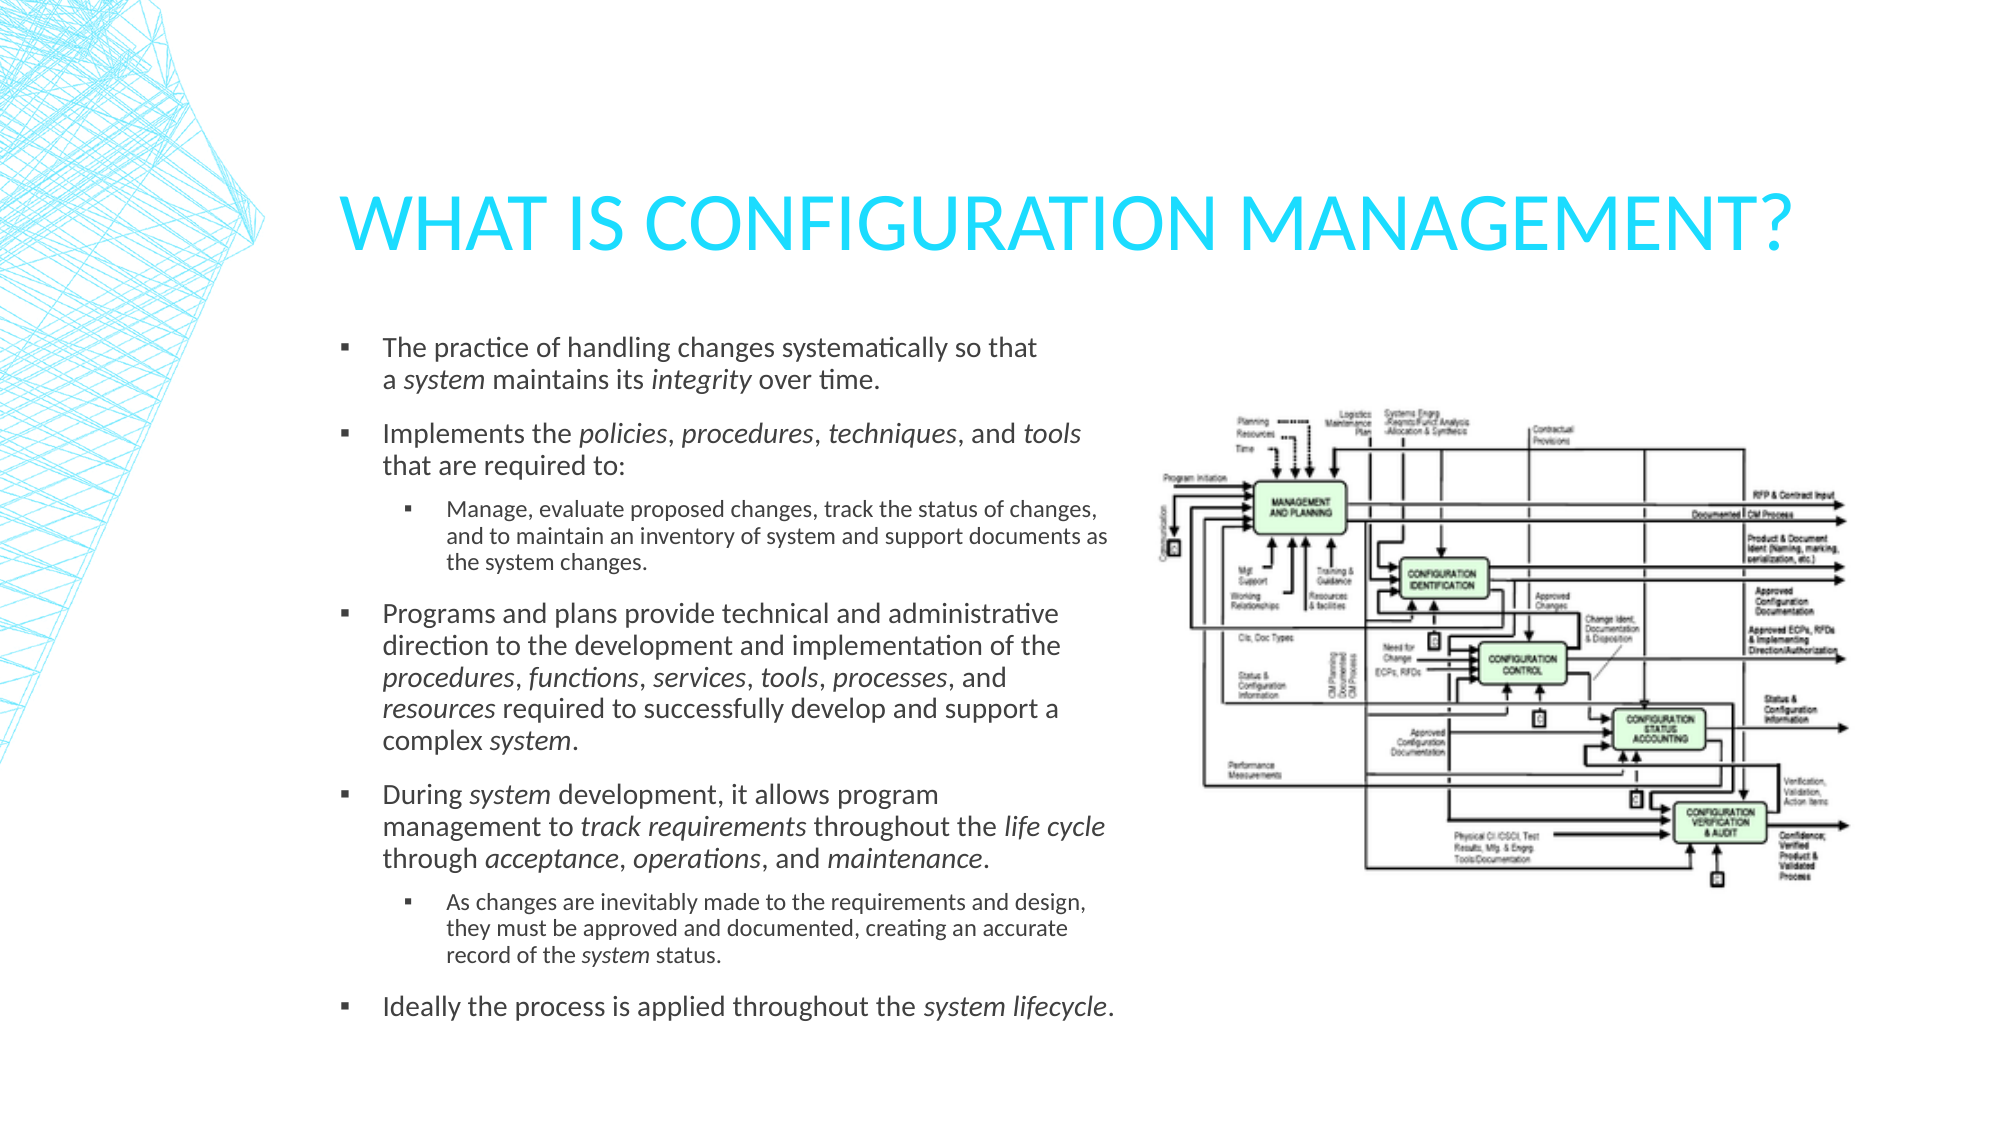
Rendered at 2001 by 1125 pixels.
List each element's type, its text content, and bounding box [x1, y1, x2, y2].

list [1138, 395, 1858, 896]
list The practice of handling changes systematically so that a system maintains its integrity over time. Implements the policies, procedures, techniques, and tools that are required to: Manage, evaluate proposed changes, track the status of changes, and to maintain an inventory of system and support documents as the system changes. Programs and plans provide technical and administrative direction to the development and implementation of the procedures, functions, services, tools, processes, and resources required to successfully develop and support a complex system. During system development, it allows program management to track requirements throughout the life cycle through acceptance, operations, and maintenance. As changes are inevitably made to the requirements and design, they must be approved and documented, creating an accurate record of the system status. Ideally the process is applied throughout the system lifecycle. [324, 324, 1139, 1060]
title What is Configuration Management? [324, 62, 1863, 275]
picture [0, 0, 2001, 1125]
